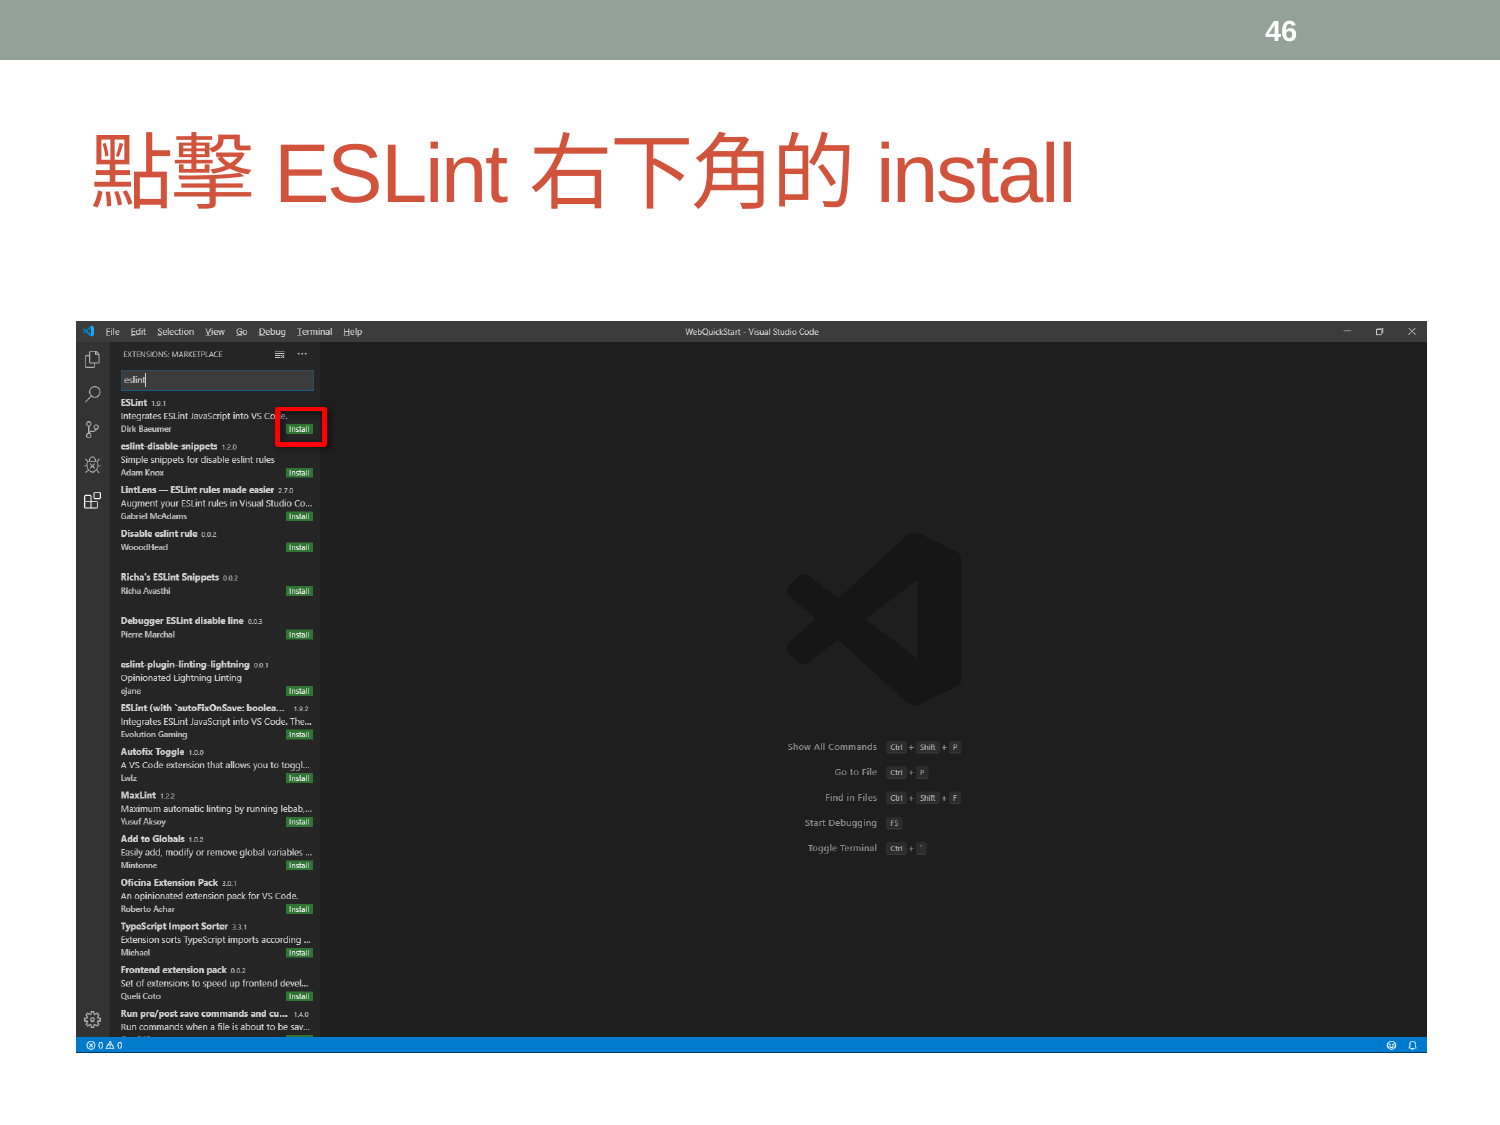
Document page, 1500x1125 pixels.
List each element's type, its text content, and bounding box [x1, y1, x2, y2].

title 點擊ESLint右下角的install [75, 87, 1425, 250]
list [76, 320, 1427, 1053]
slide_number 46 [1250, 3, 1425, 57]
